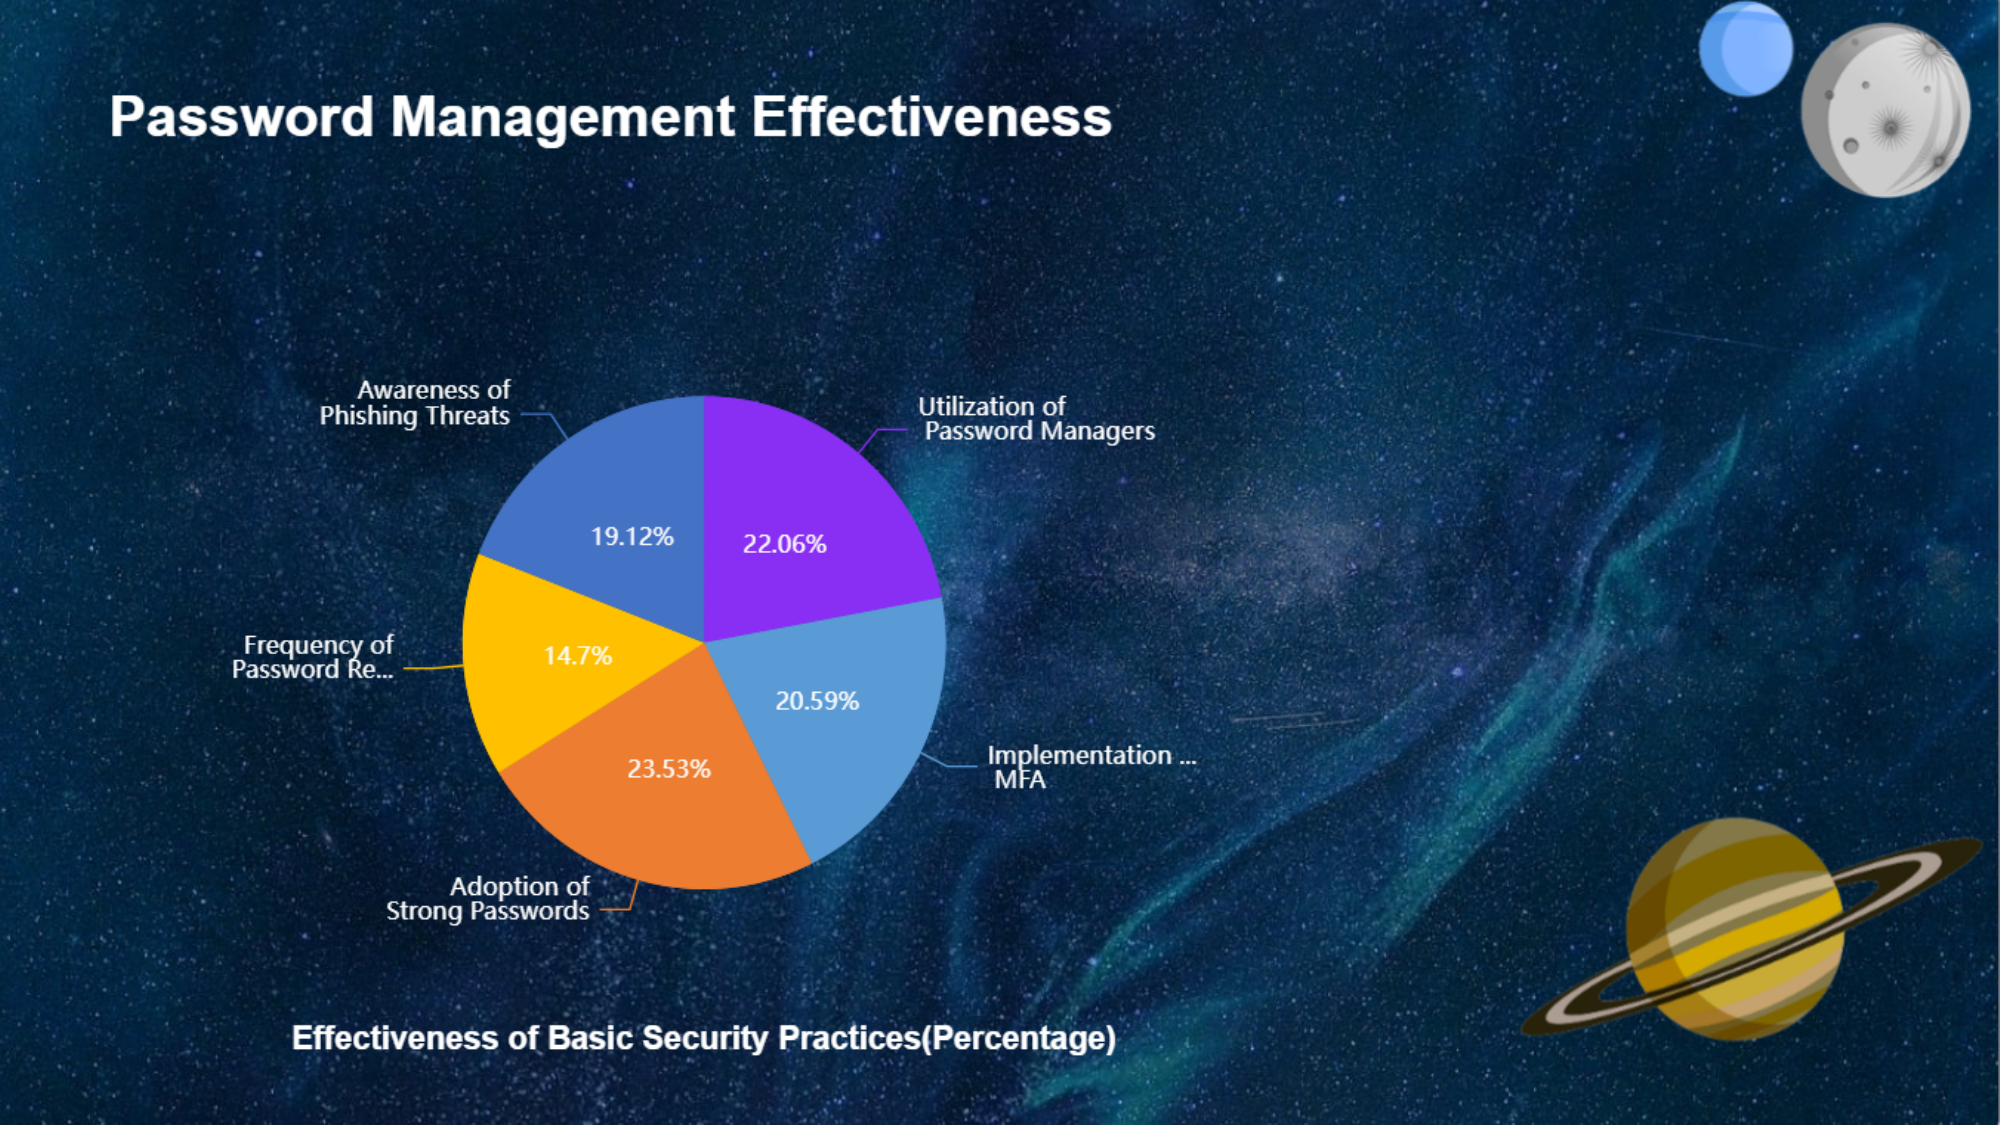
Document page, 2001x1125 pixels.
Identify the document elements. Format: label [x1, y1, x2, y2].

list [0, 0, 2000, 1125]
